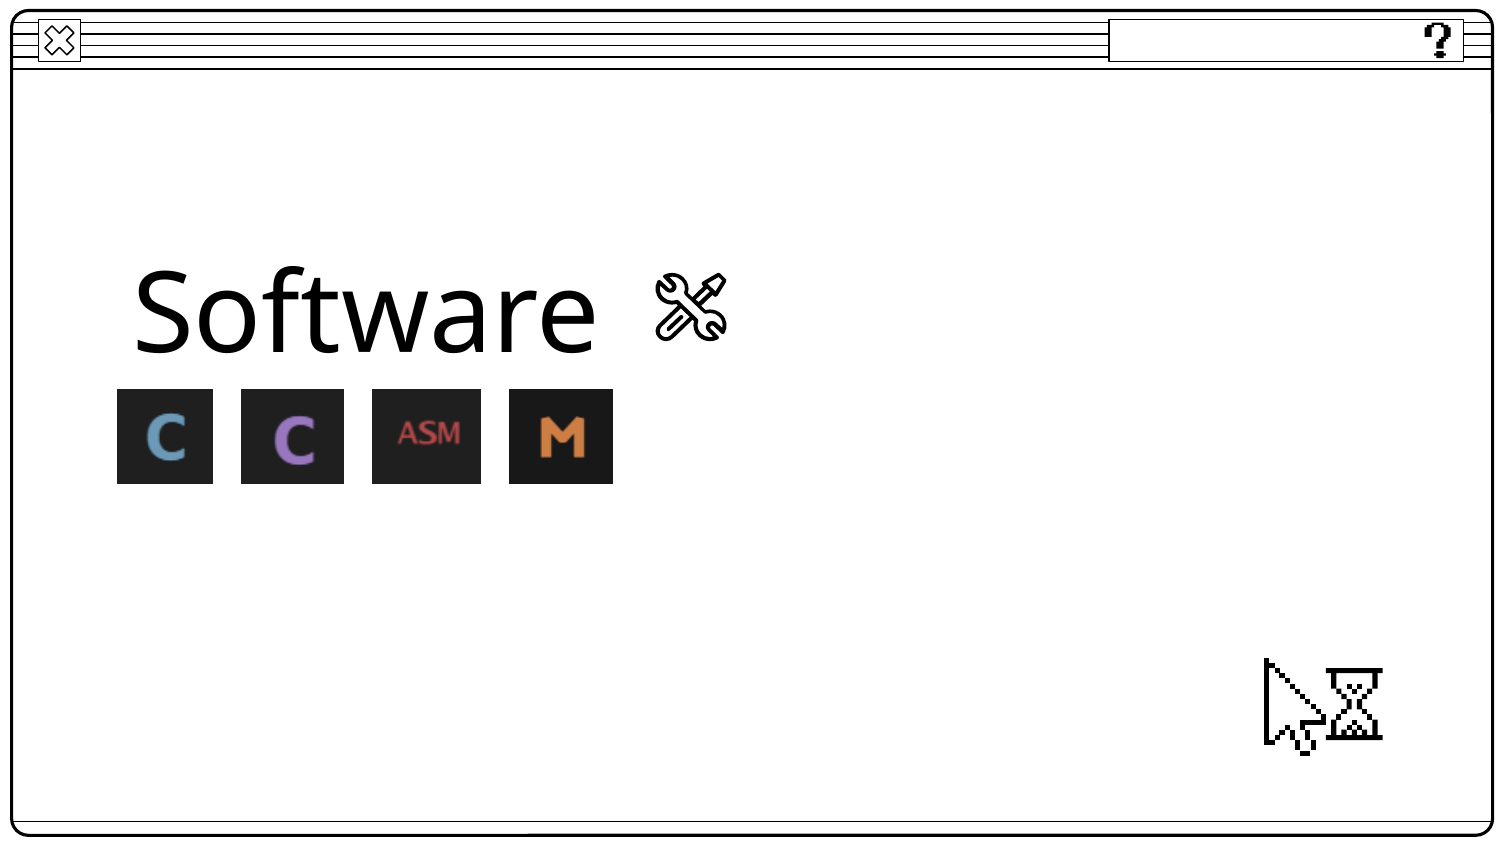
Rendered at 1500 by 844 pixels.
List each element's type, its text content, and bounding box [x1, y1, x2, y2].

picture [116, 389, 213, 484]
picture [241, 389, 345, 484]
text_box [653, 272, 729, 342]
picture [372, 389, 481, 484]
picture [509, 389, 613, 484]
title Software [117, 253, 882, 361]
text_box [1263, 657, 1383, 757]
